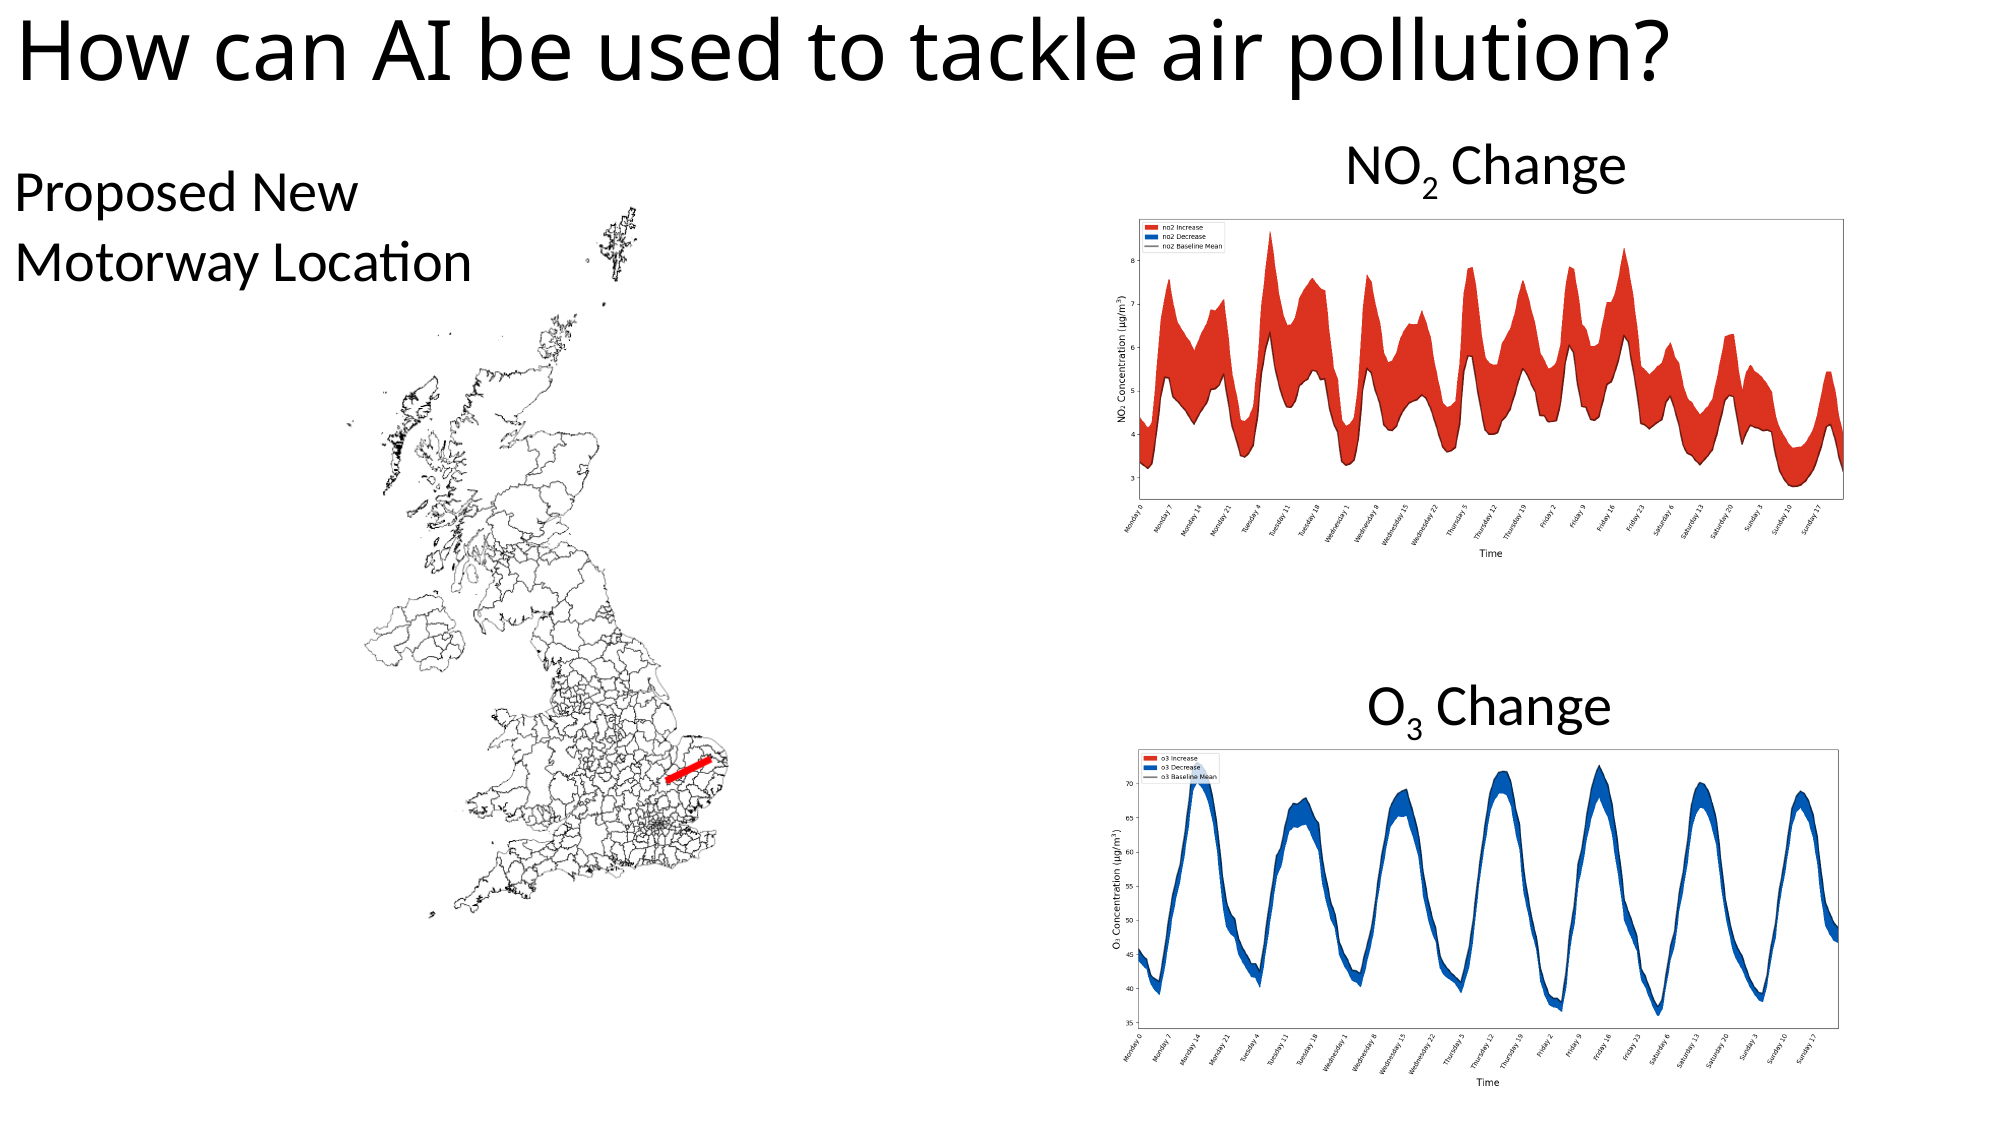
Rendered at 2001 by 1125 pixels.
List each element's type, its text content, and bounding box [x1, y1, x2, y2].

picture [318, 161, 757, 964]
picture [1106, 745, 1842, 1092]
text_box Proposed New Motorway Location [0, 145, 502, 301]
text_box O3 Change [1137, 660, 1842, 745]
picture [1111, 214, 1847, 563]
text_box NO2 Change [1127, 118, 1847, 214]
title How can AI be used to tackle air pollution? [0, 0, 2000, 106]
